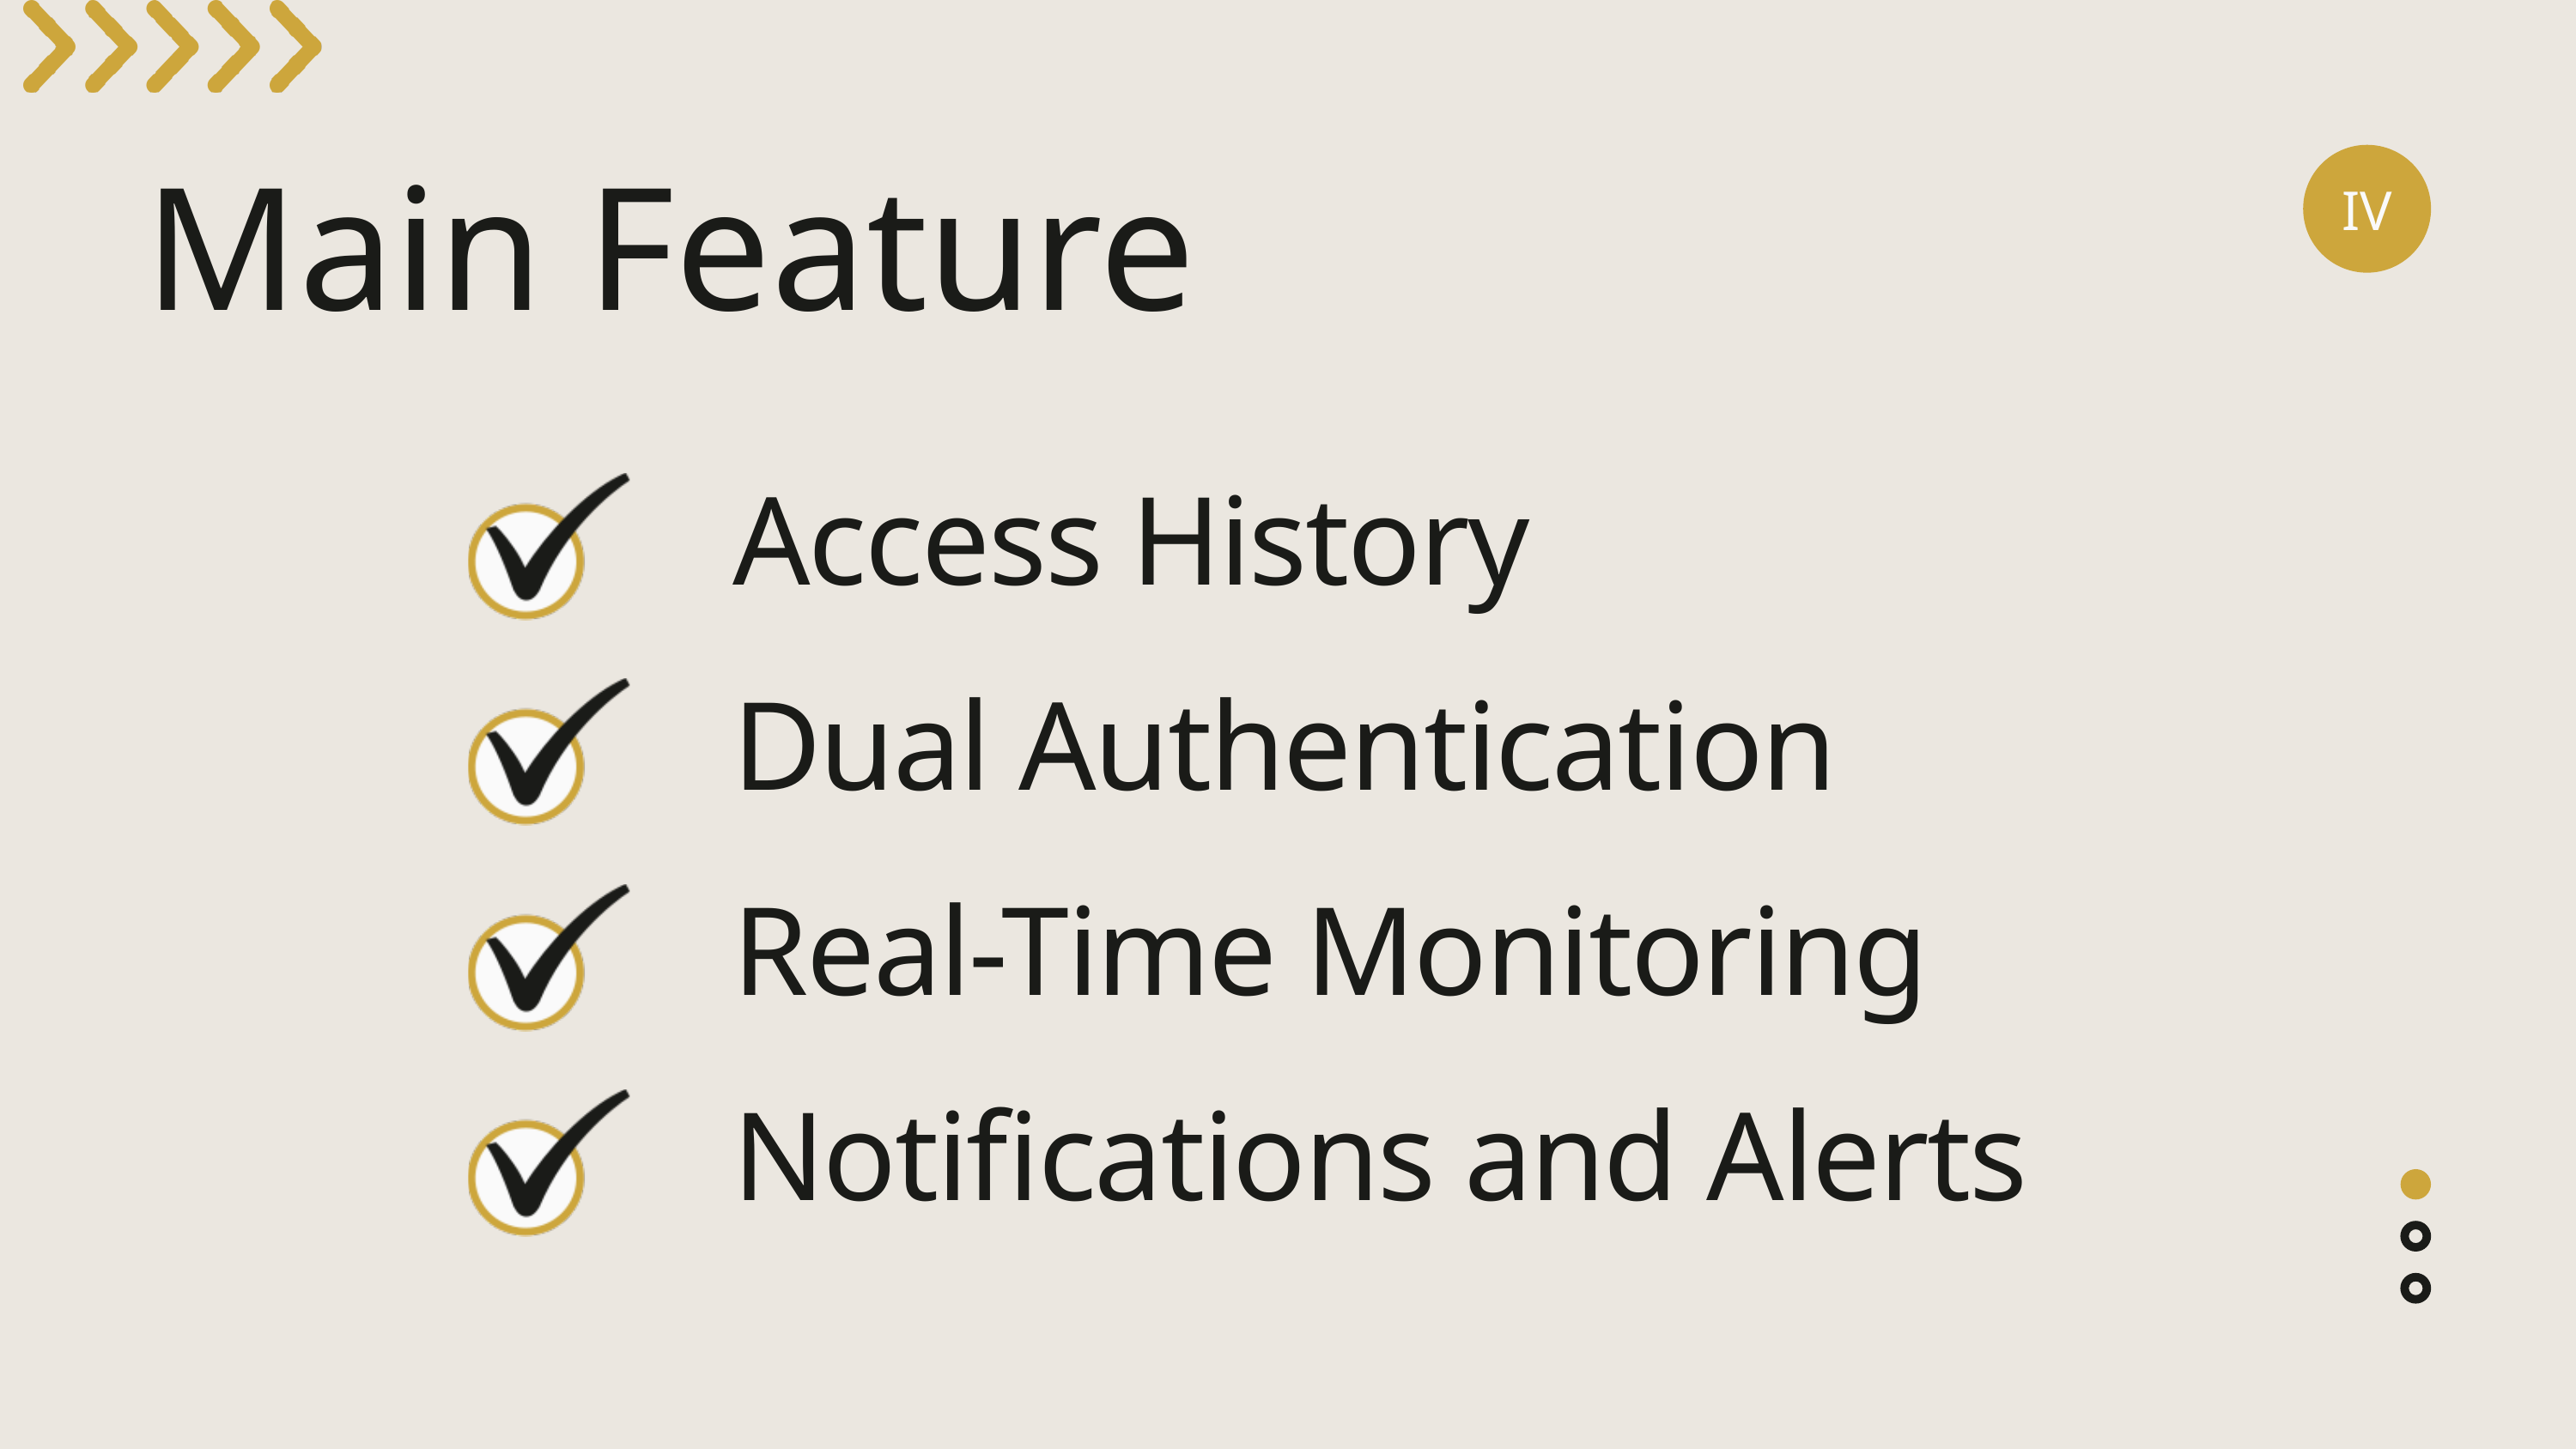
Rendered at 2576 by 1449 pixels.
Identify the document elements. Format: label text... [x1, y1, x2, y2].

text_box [2348, 1221, 2483, 1252]
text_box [468, 883, 1999, 1032]
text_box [2302, 144, 2432, 273]
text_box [468, 1089, 2108, 1237]
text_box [468, 678, 1999, 827]
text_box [468, 473, 2108, 621]
text_box Main Feature [144, 156, 1653, 344]
text_box [22, 0, 322, 93]
